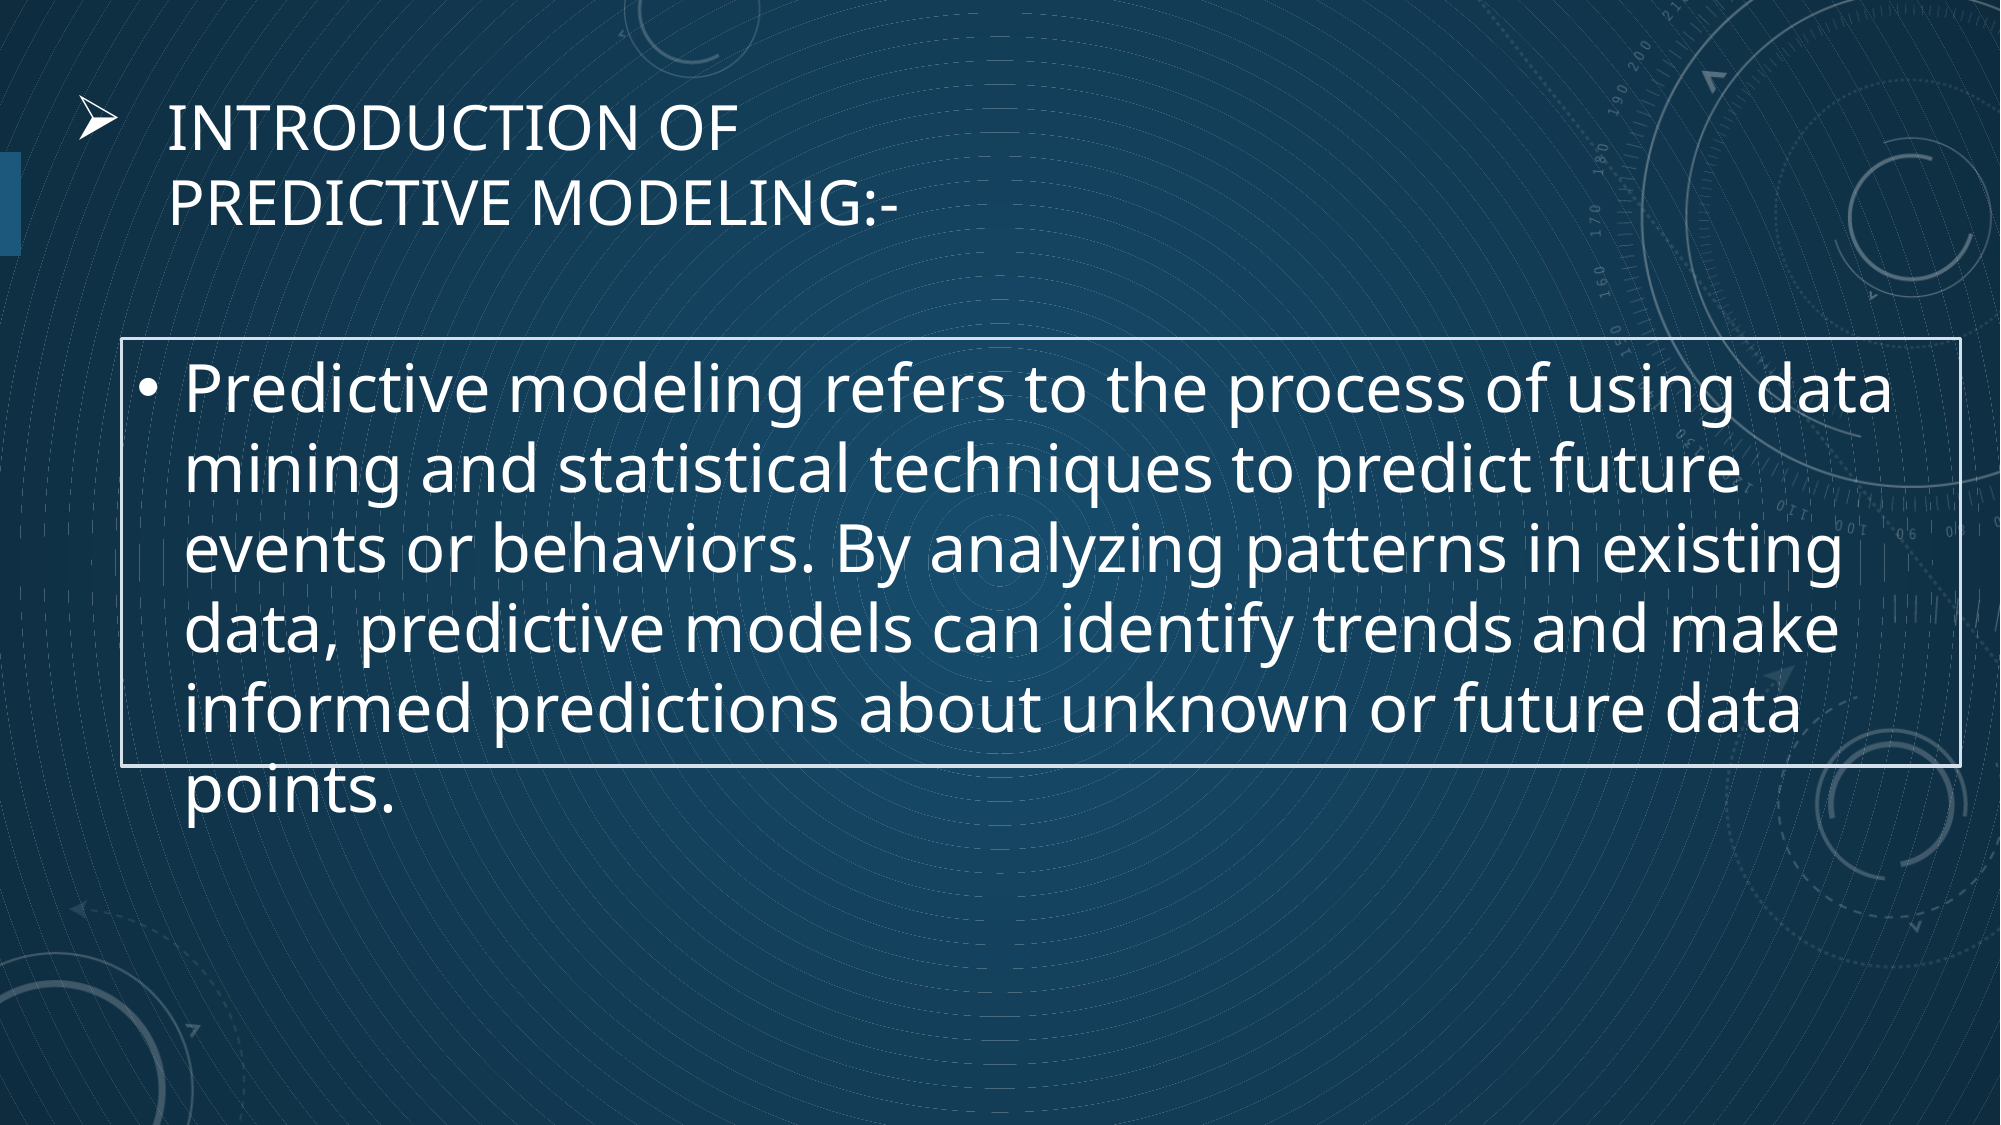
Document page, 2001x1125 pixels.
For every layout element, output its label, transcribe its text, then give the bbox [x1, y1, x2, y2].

text_box [120, 337, 1962, 768]
title Introduction Of predictive modeling:- [59, 29, 959, 298]
text_box Predictive modeling refers to the process of using data mining and statistical techniques to predict future events or behaviors. By analyzing patterns in existing data, predictive models can identify trends and make informed predictions about unknown or future data points. [121, 338, 1961, 678]
picture [0, 0, 2000, 1125]
